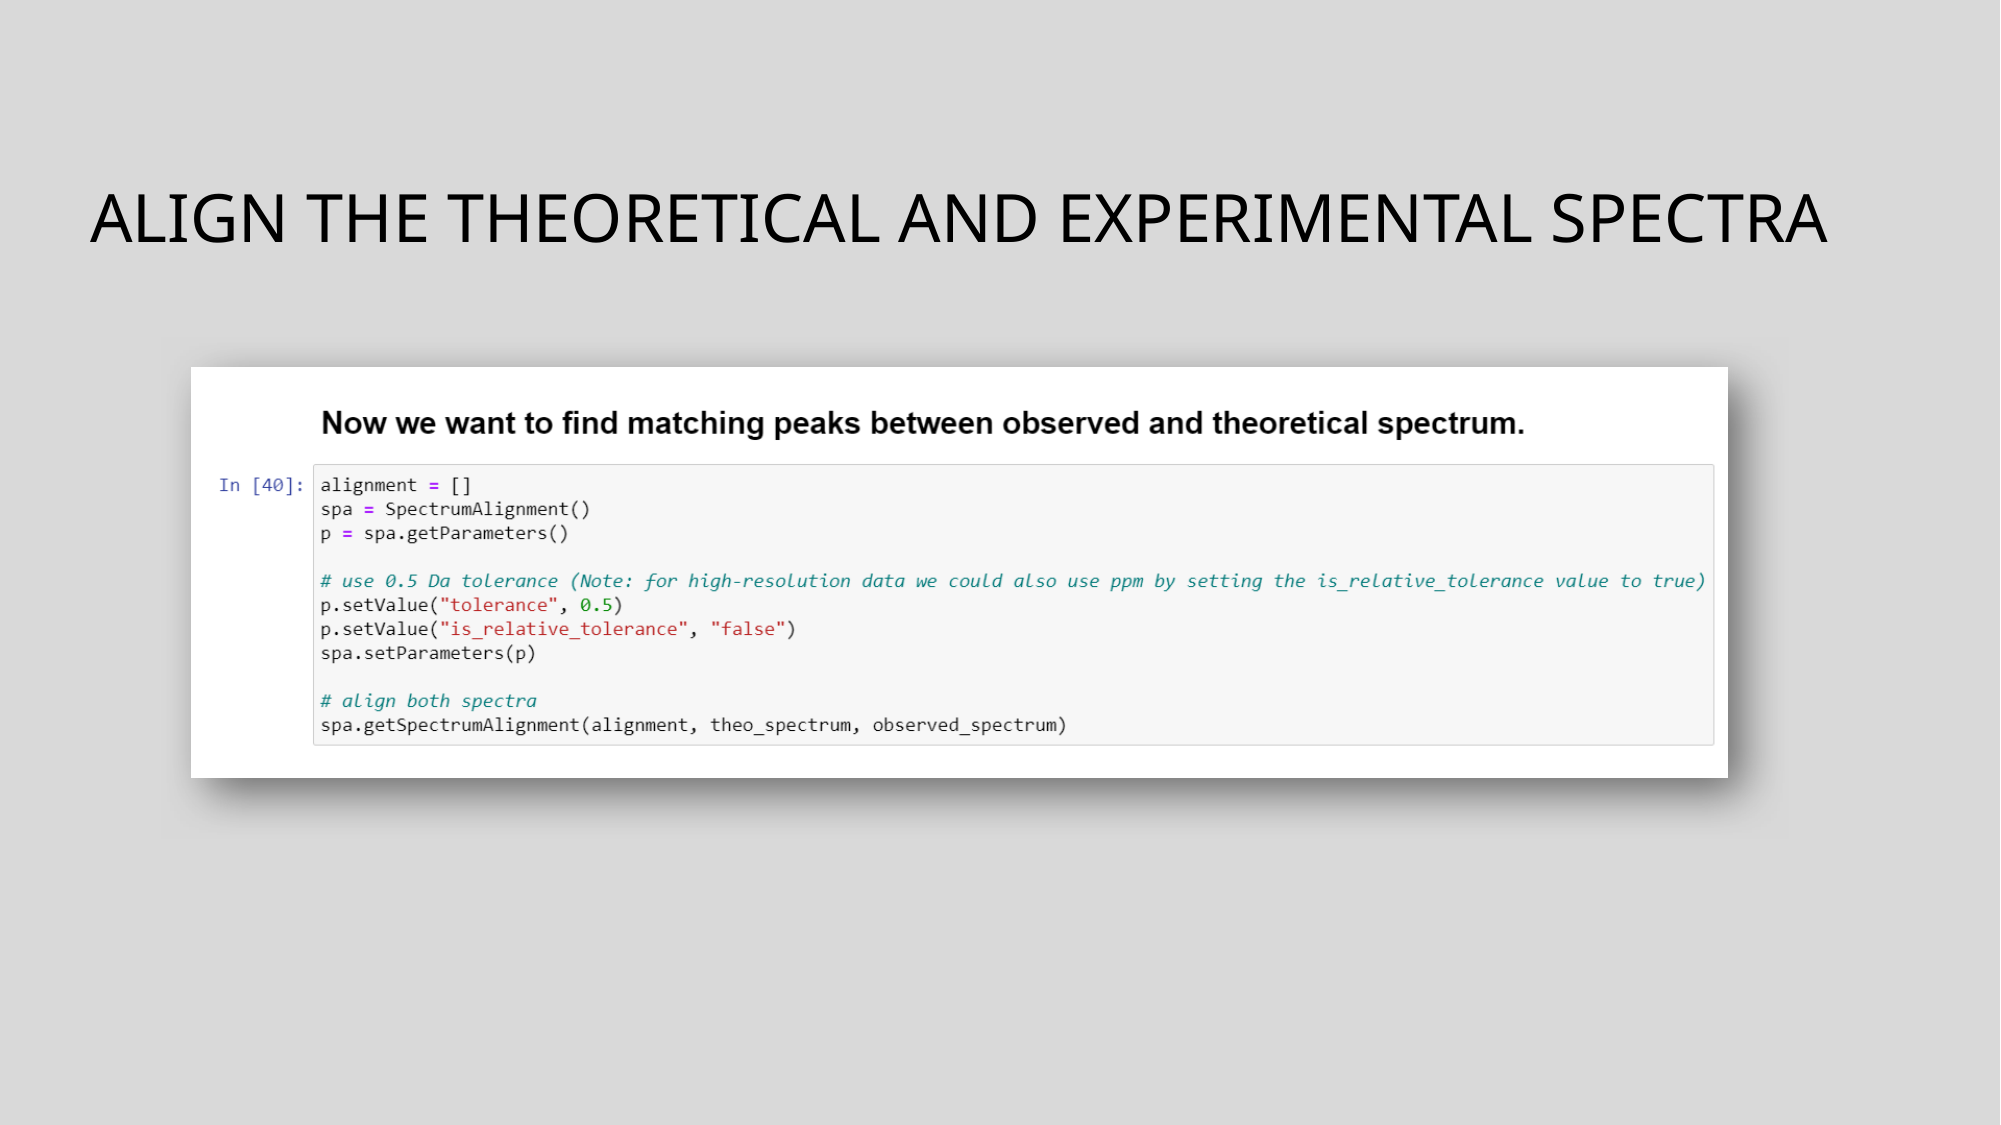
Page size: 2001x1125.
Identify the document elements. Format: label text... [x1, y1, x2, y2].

picture [191, 367, 1728, 778]
title Align the theoretical and experimental spectra [75, 29, 1948, 348]
